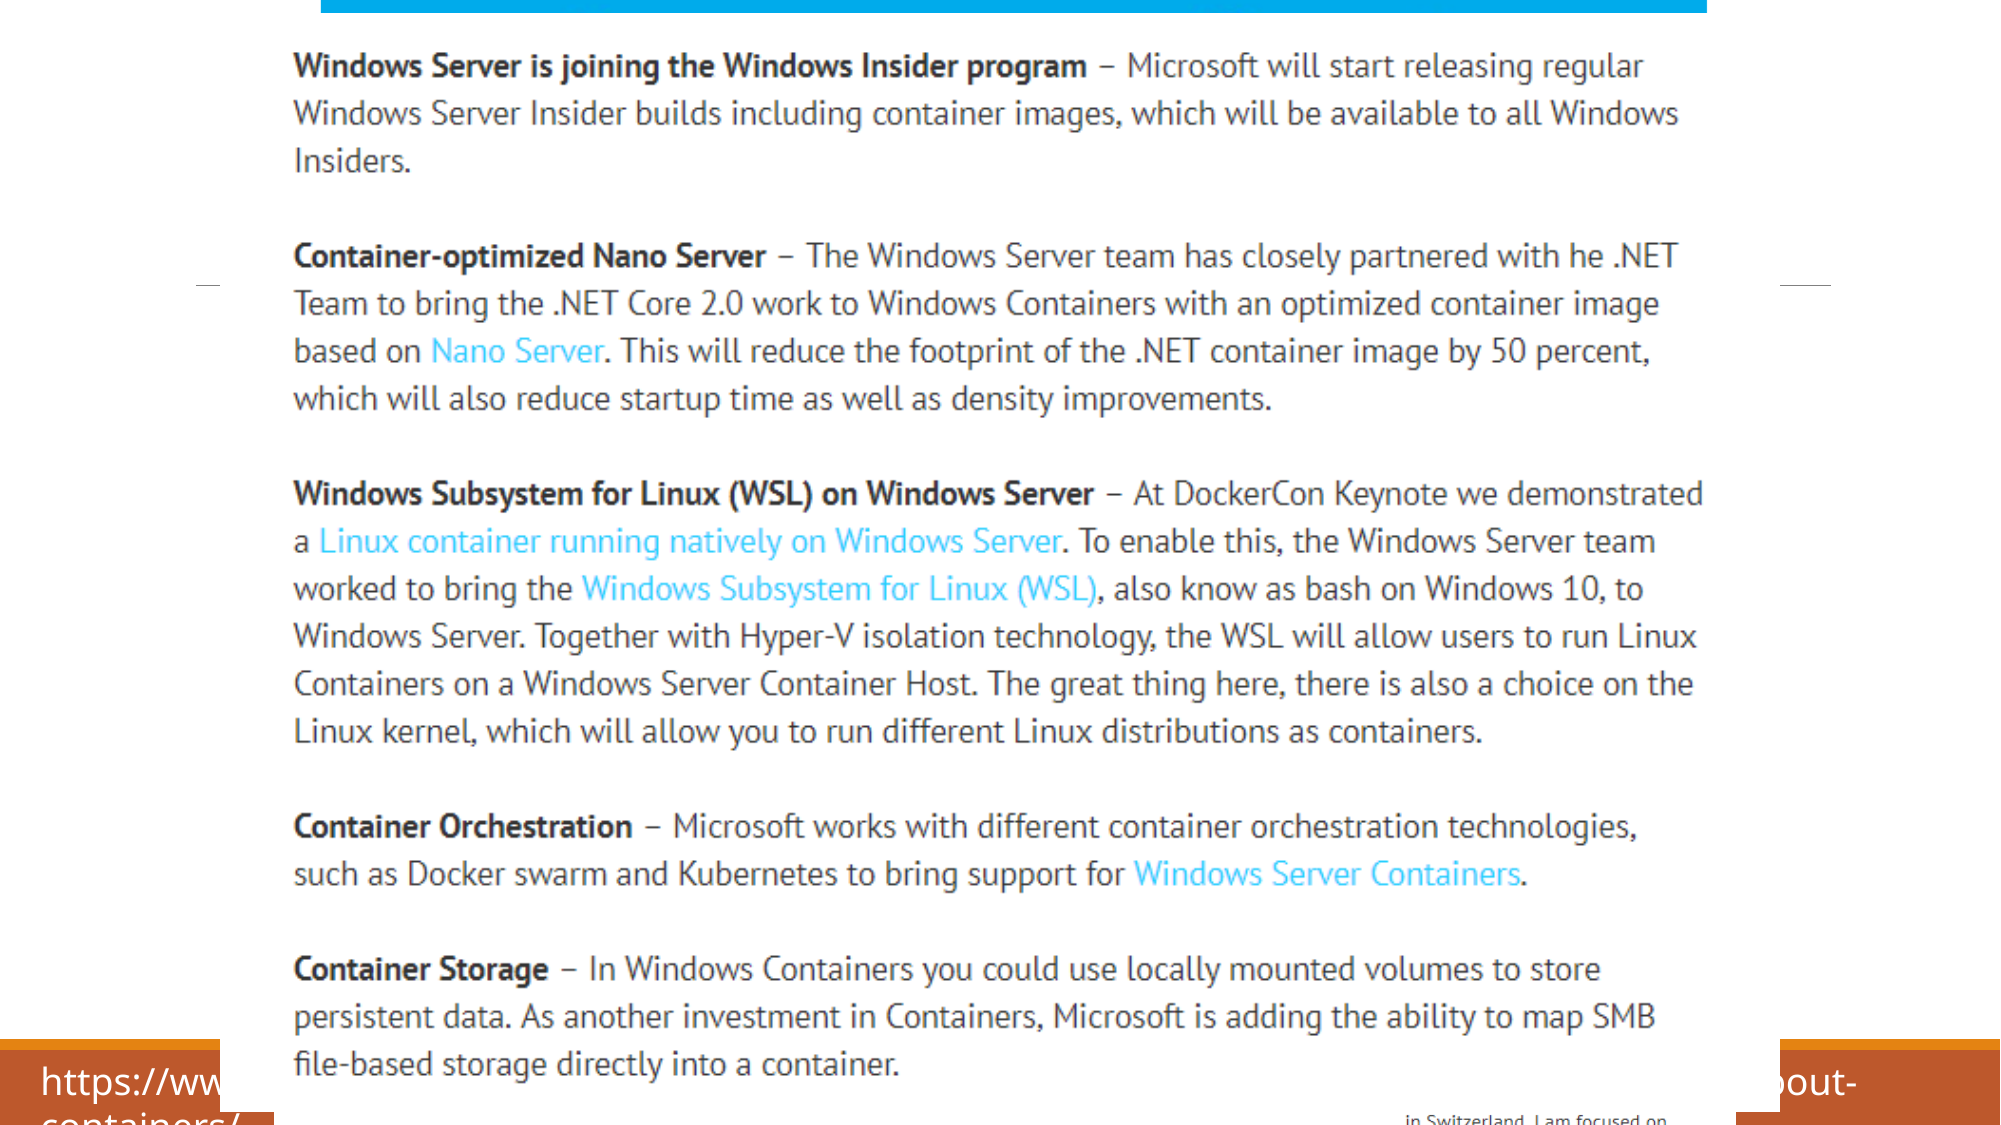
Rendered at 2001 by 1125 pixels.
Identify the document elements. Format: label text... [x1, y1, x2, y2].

text_box https://www.thomasmaurer.ch/2017/05/windows-server-news-from-microsoft-build-2017-it-is-all-about-containers/ [25, 1050, 271, 1125]
text_box https://www.thomasmaurer.ch/2017/05/windows-server-news-from-microsoft-build-2017-it-is-all-about-containers/ [1744, 1050, 2000, 1125]
picture [219, 0, 1781, 1125]
